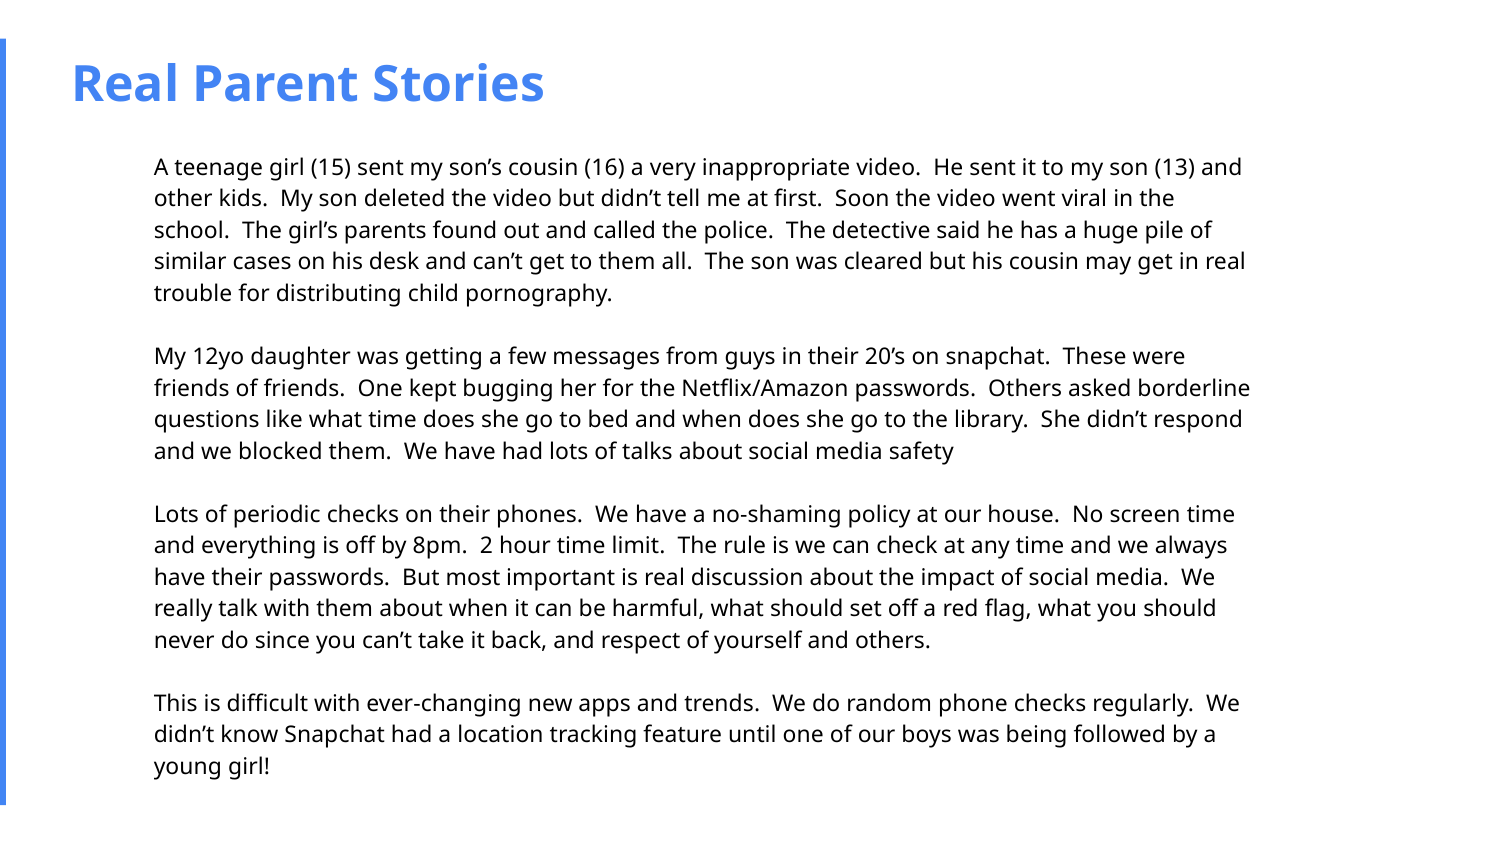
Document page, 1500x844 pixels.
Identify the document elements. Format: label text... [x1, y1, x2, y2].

text_box A teenage girl (15) sent my son’s cousin (16) a very inappropriate video. He sent it to my son (13) and other kids. My son deleted the video but didn’t tell me at first. Soon the video went viral in the school. The girl’s parents found out and called the police. The detective said he has a huge pile of similar cases on his desk and can’t get to them all. The son was cleared but his cousin may get in real trouble for distributing child pornography. My 12yo daughter was getting a few messages from guys in their 20’s on snapchat. These were friends of friends. One kept bugging her for the Netflix/Amazon passwords. Others asked borderline questions like what time does she go to bed and when does she go to the library. She didn’t respond and we blocked them. We have had lots of talks about social media safety Lots of periodic checks on their phones. We have a no-shaming policy at our house. No screen time and everything is off by 8pm. 2 hour time limit. The rule is we can check at any time and we always have their passwords. But most important is real discussion about the impact of social media. We really talk with them about when it can be harmful, what should set off a red flag, what you should never do since you can’t take it back, and respect of yourself and others. This is difficult with ever-changing new apps and trends. We do random phone checks regularly. We didn’t know Snapchat had a location tracking feature until one of our boys was being followed by a young girl! [150, 145, 1257, 744]
title Real Parent Stories [56, 43, 1336, 112]
